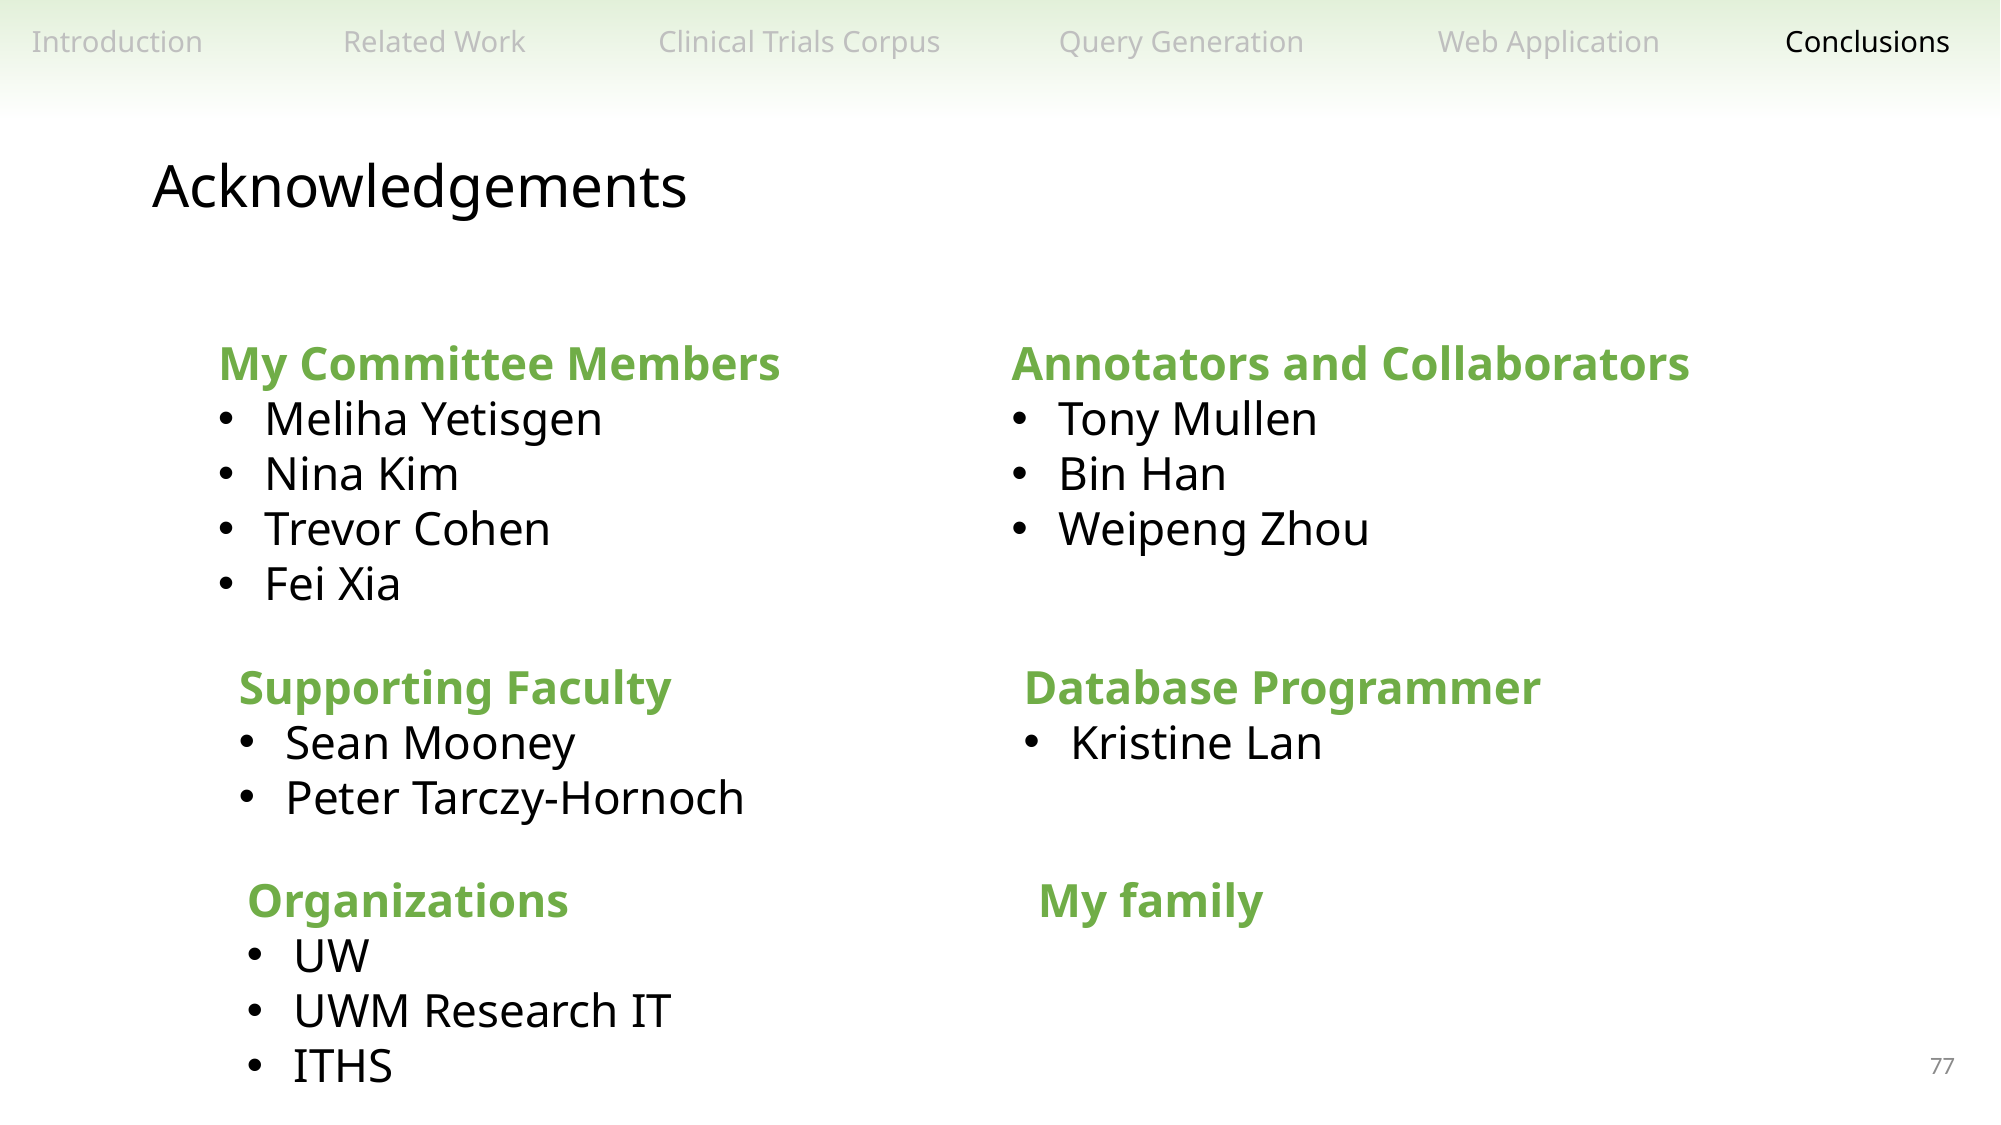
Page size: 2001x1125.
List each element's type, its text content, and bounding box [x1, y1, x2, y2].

text_box My Committee Members Meliha Yetisgen Nina Kim Trevor Cohen Fei Xia [203, 327, 796, 618]
text_box Organizations UW UWM Research IT ITHS [232, 864, 909, 1100]
text_box Annotators and Collaborators Tony Mullen Bin Han Weipeng Zhou [996, 327, 1706, 618]
text_box Supporting Faculty Sean Mooney Peter Tarczy-Hornoch [223, 651, 762, 831]
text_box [24, 15, 1963, 67]
slide_number 77 [1520, 1035, 1971, 1096]
text_box Database Programmer Kristine Lan [1008, 651, 1557, 831]
text_box Acknowledgements [137, 141, 782, 227]
text_box My family [1023, 863, 1279, 934]
